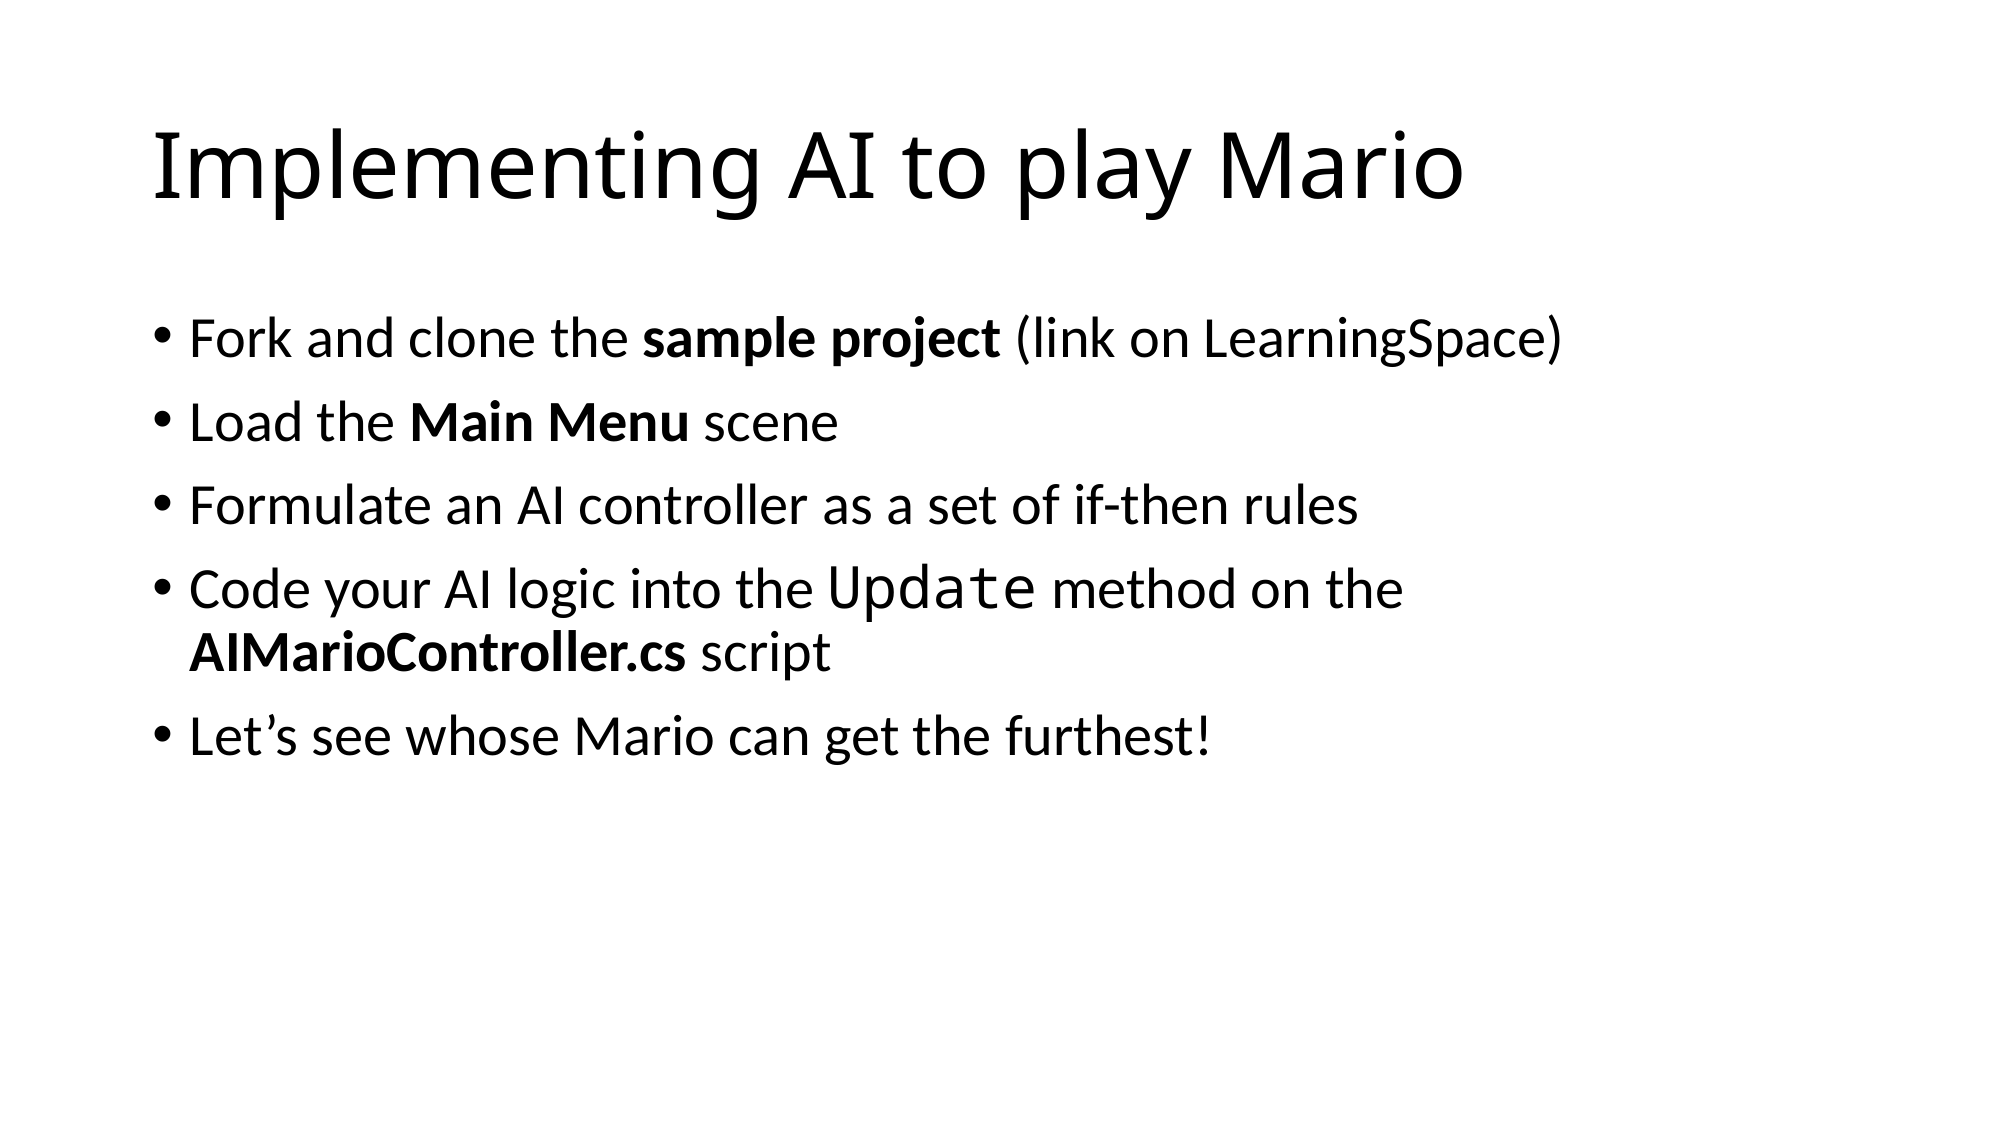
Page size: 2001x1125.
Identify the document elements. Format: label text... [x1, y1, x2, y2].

list Fork and clone the sample project (link on LearningSpace) Load the Main Menu scene Formulate an AI controller as a set of if-then rules Code your AI logic into the Update method on the AIMarioController.cs script Let’s see whose Mario can get the furthest! [137, 299, 1863, 1014]
title Implementing AI to play Mario [137, 59, 1863, 278]
